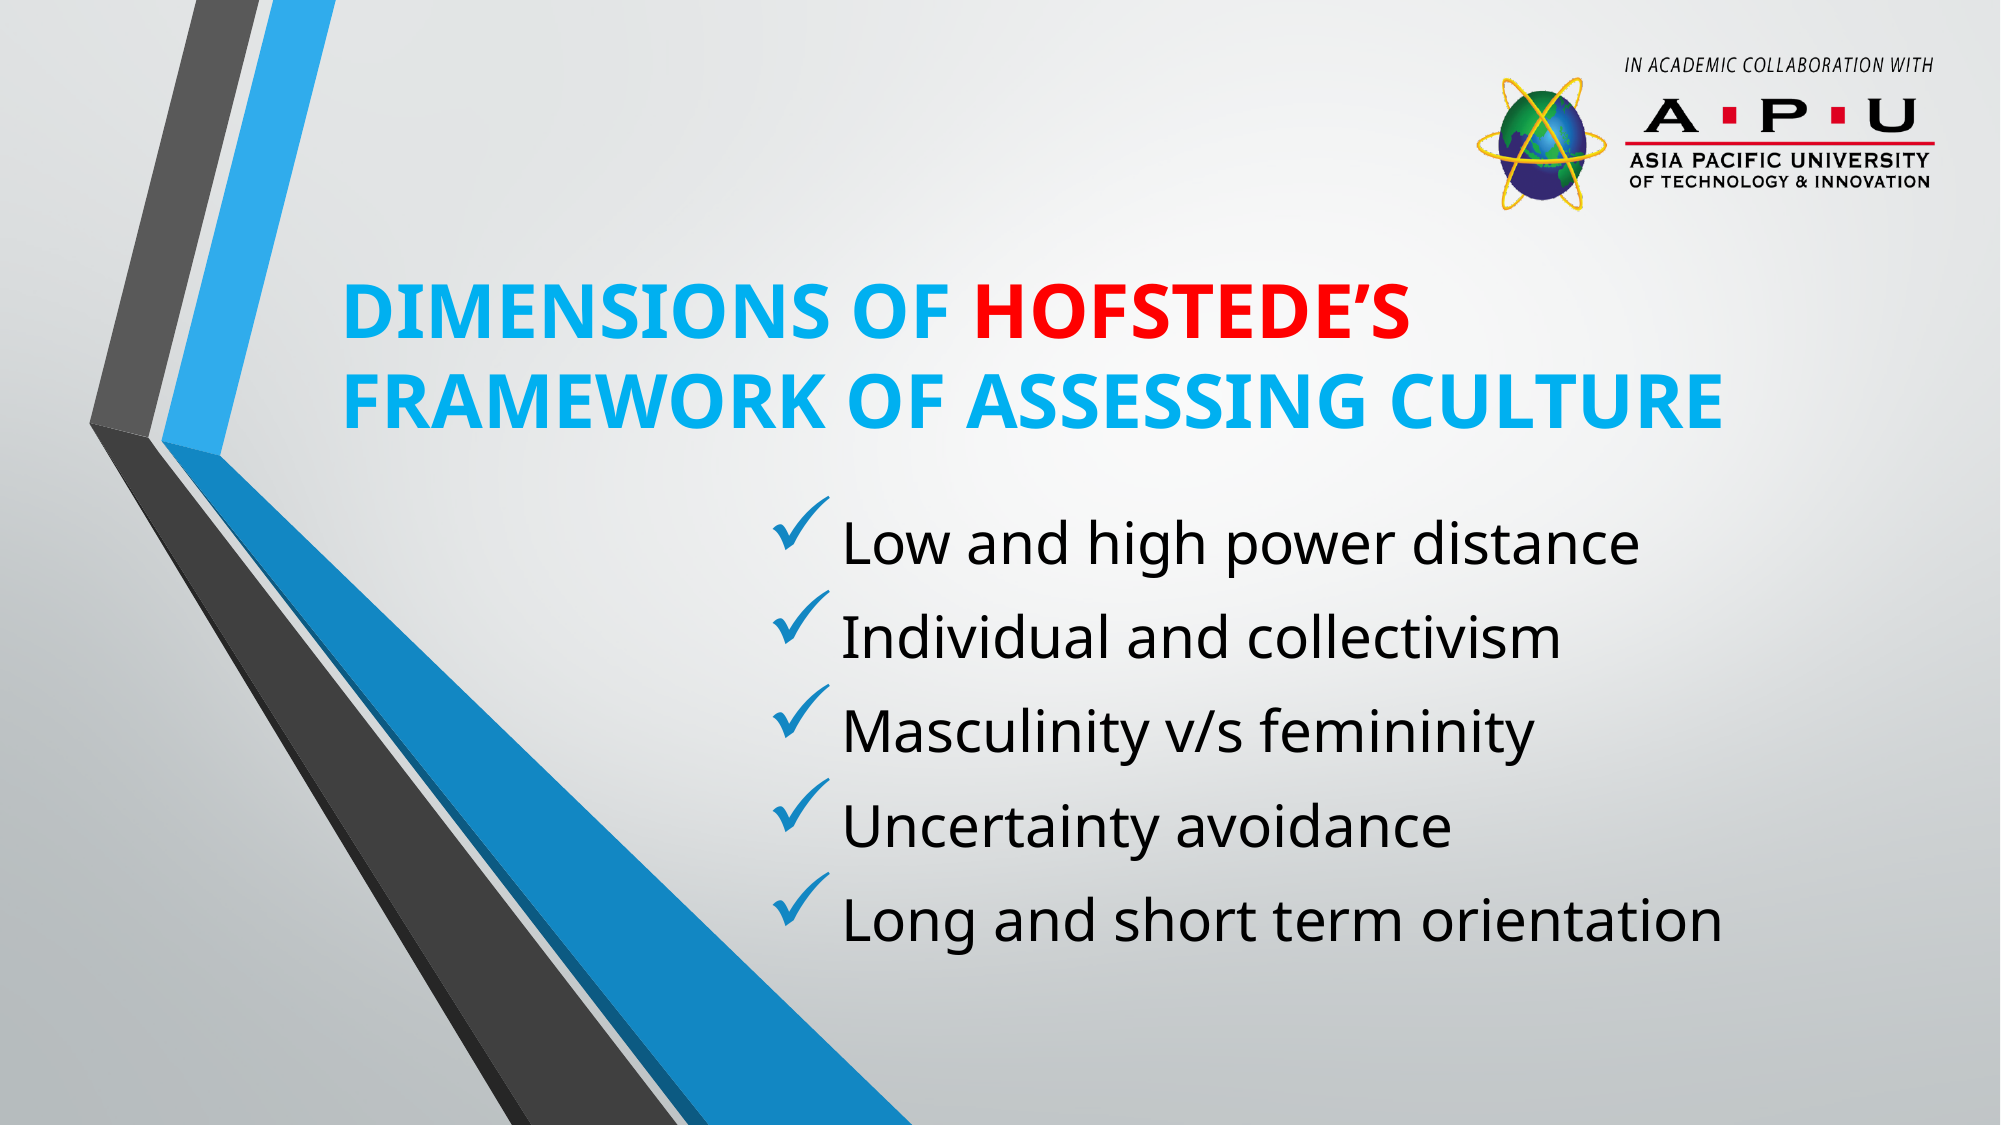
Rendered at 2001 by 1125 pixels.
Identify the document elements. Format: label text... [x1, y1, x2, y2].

text_box [1454, 0, 1956, 293]
subtitle Low and high power distance Individual and collectivism Masculinity v/s femininity Uncertainty avoidance Long and short term orientation [751, 499, 1898, 984]
title DIMENSIONS OF HOFSTEDE’S FRAMEWORK OF ASSESSING CULTURE [325, 22, 1898, 452]
